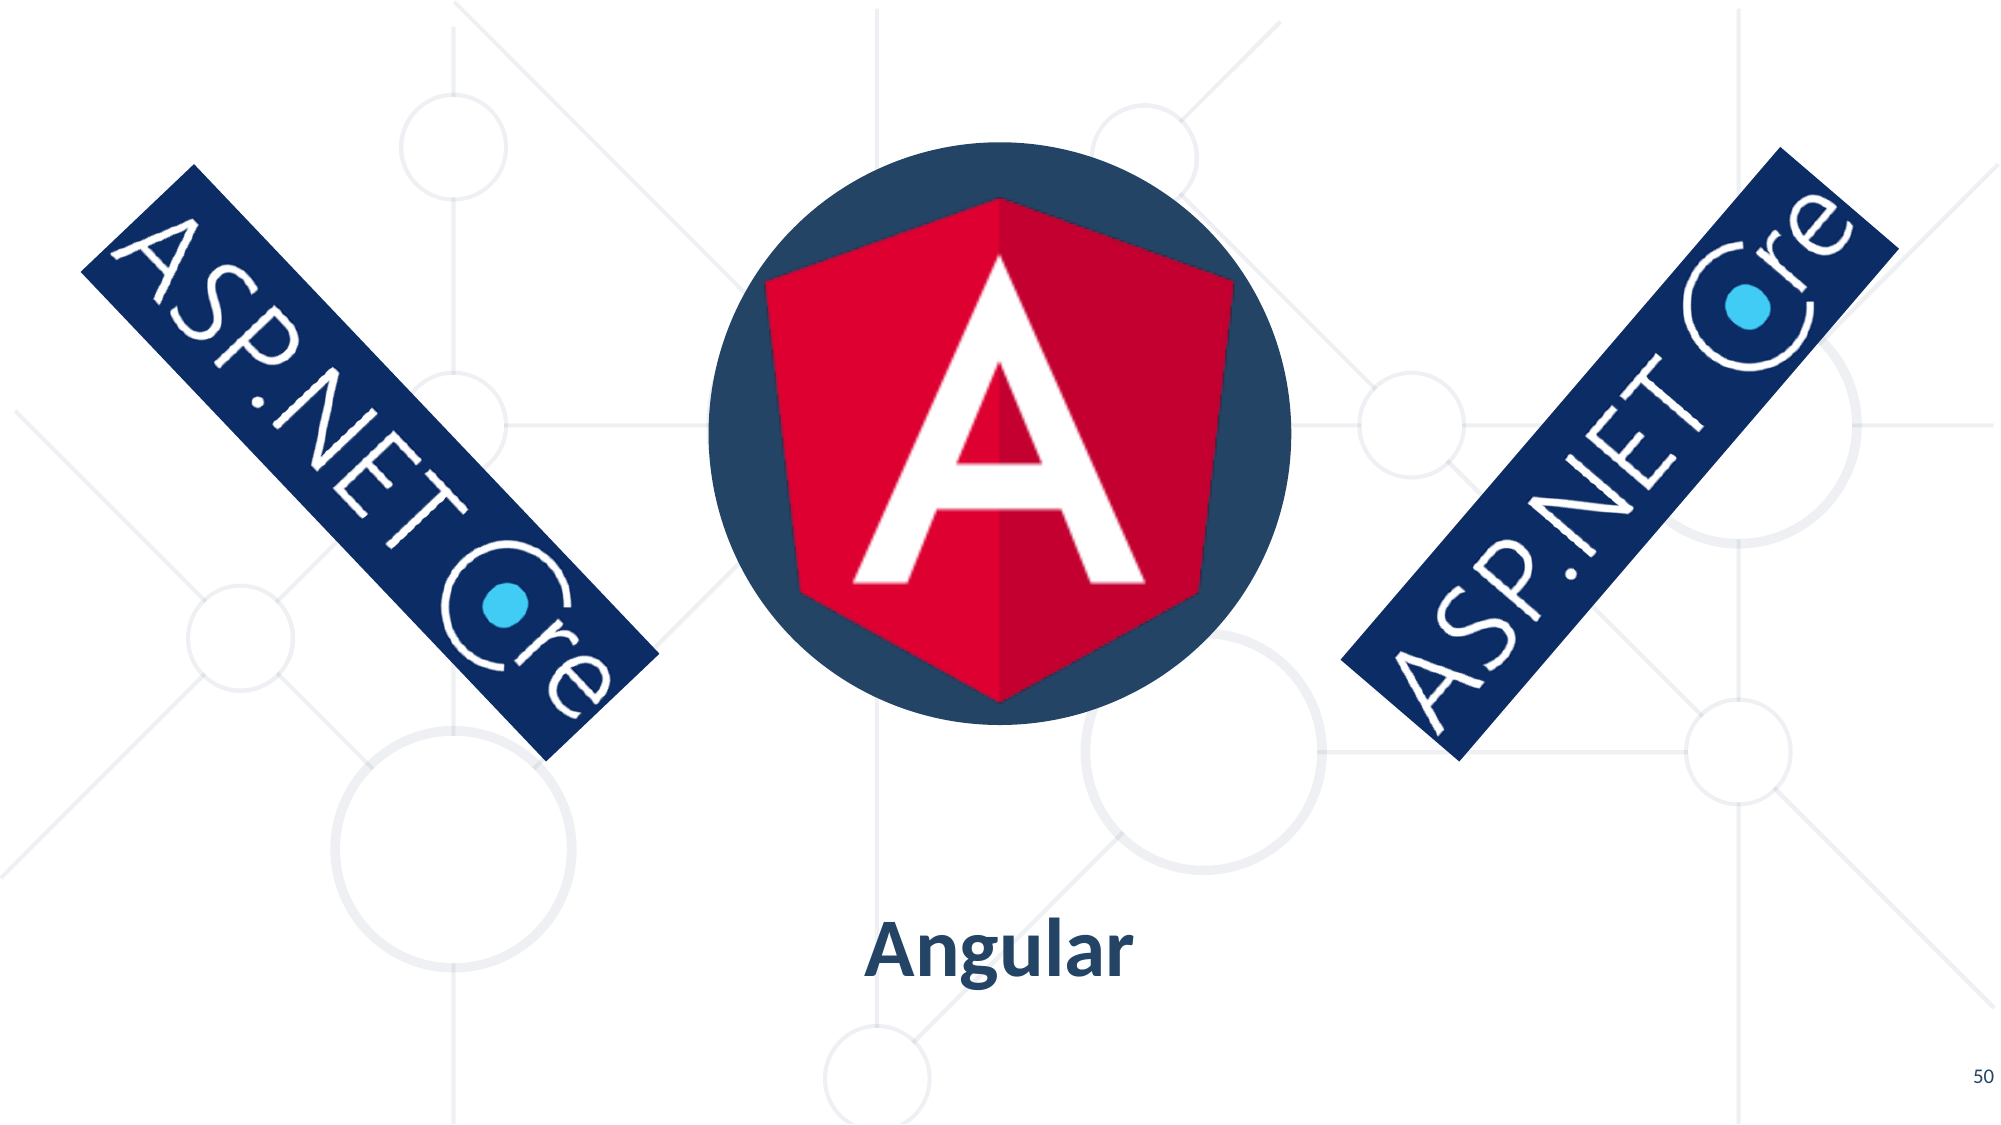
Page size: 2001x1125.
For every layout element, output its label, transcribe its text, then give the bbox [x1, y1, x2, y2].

list Angular [100, 879, 1900, 1001]
picture [31, 123, 1958, 762]
slide_number 50 [1929, 1049, 2000, 1100]
